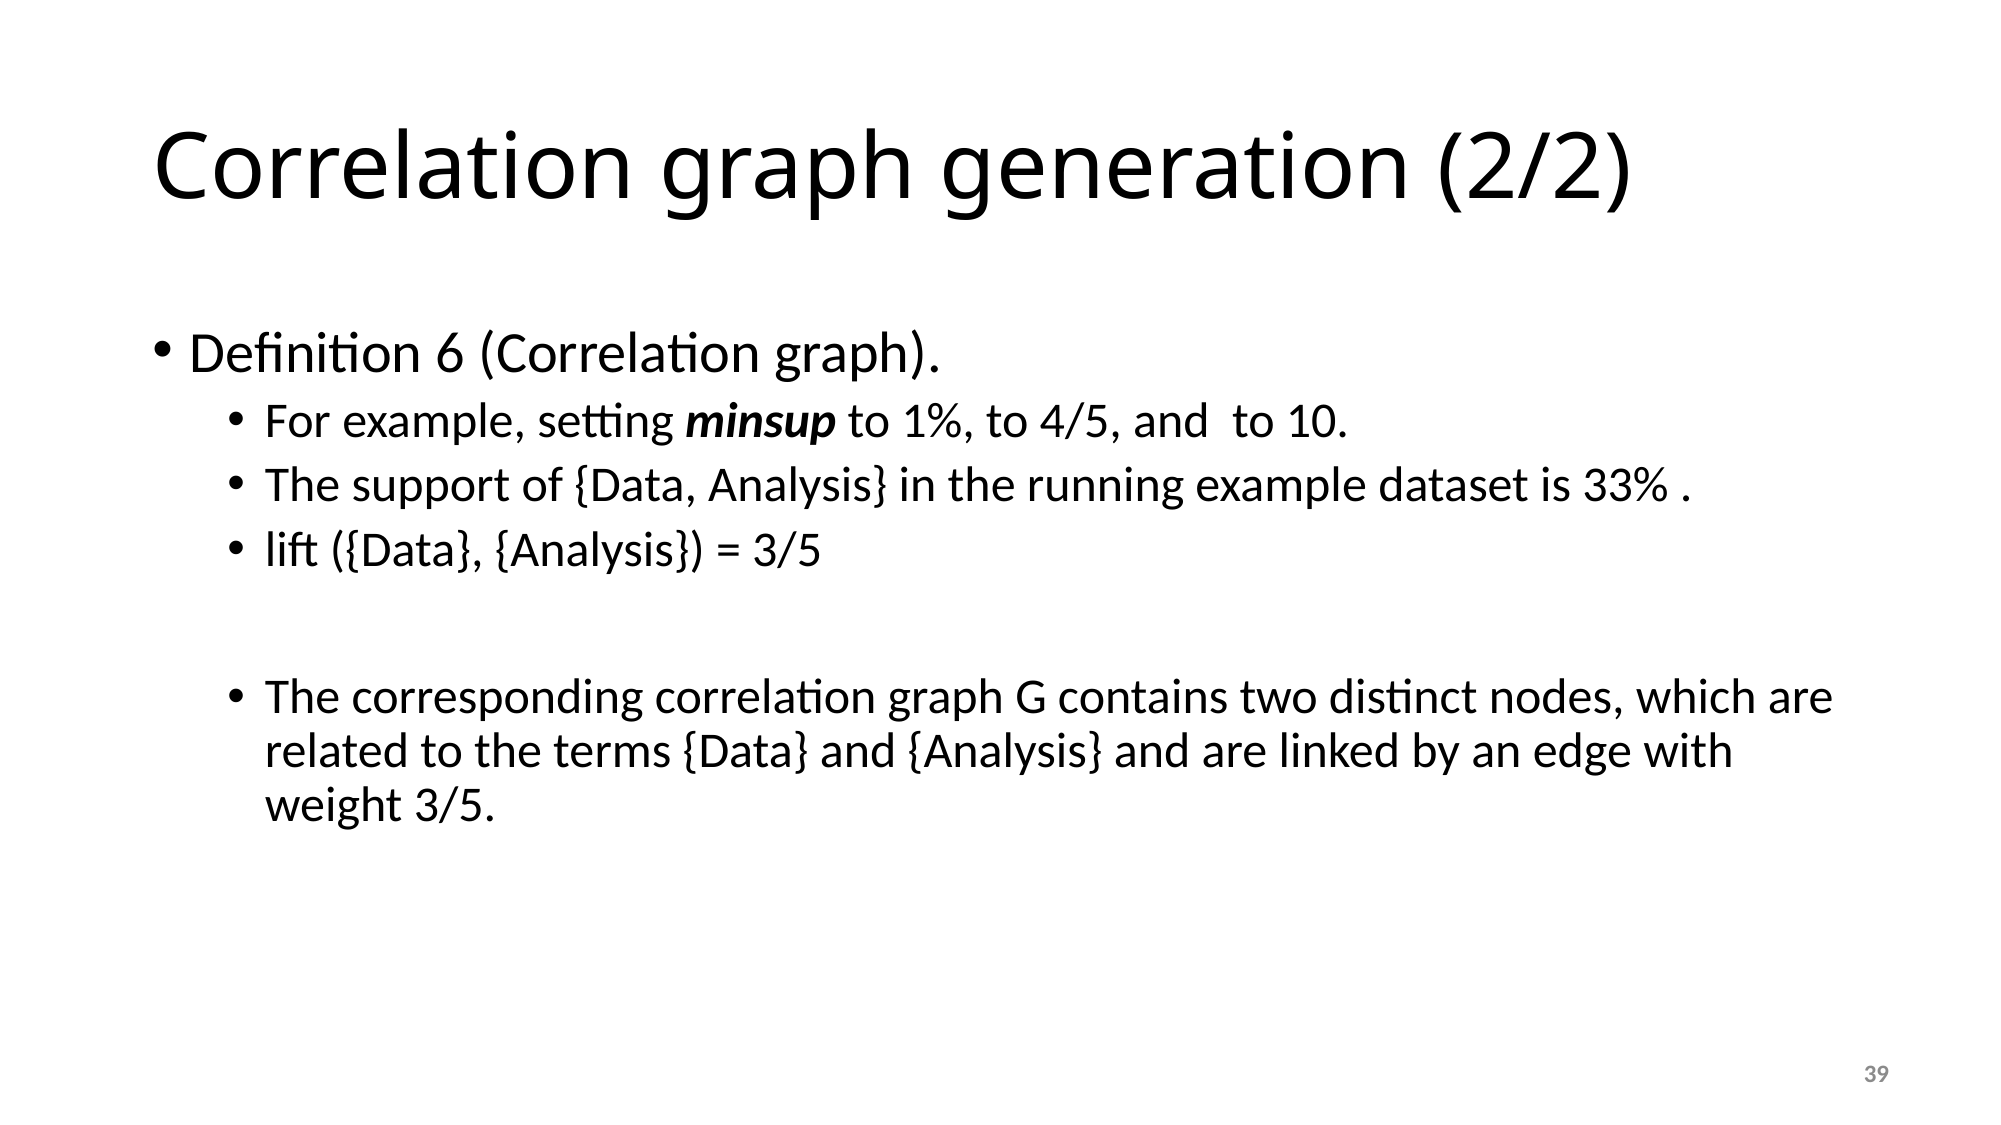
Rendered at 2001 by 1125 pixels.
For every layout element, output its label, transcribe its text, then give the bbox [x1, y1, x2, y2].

title Correlation graph generation (2/2) [137, 59, 1863, 278]
slide_number 39 [1454, 1042, 1905, 1103]
